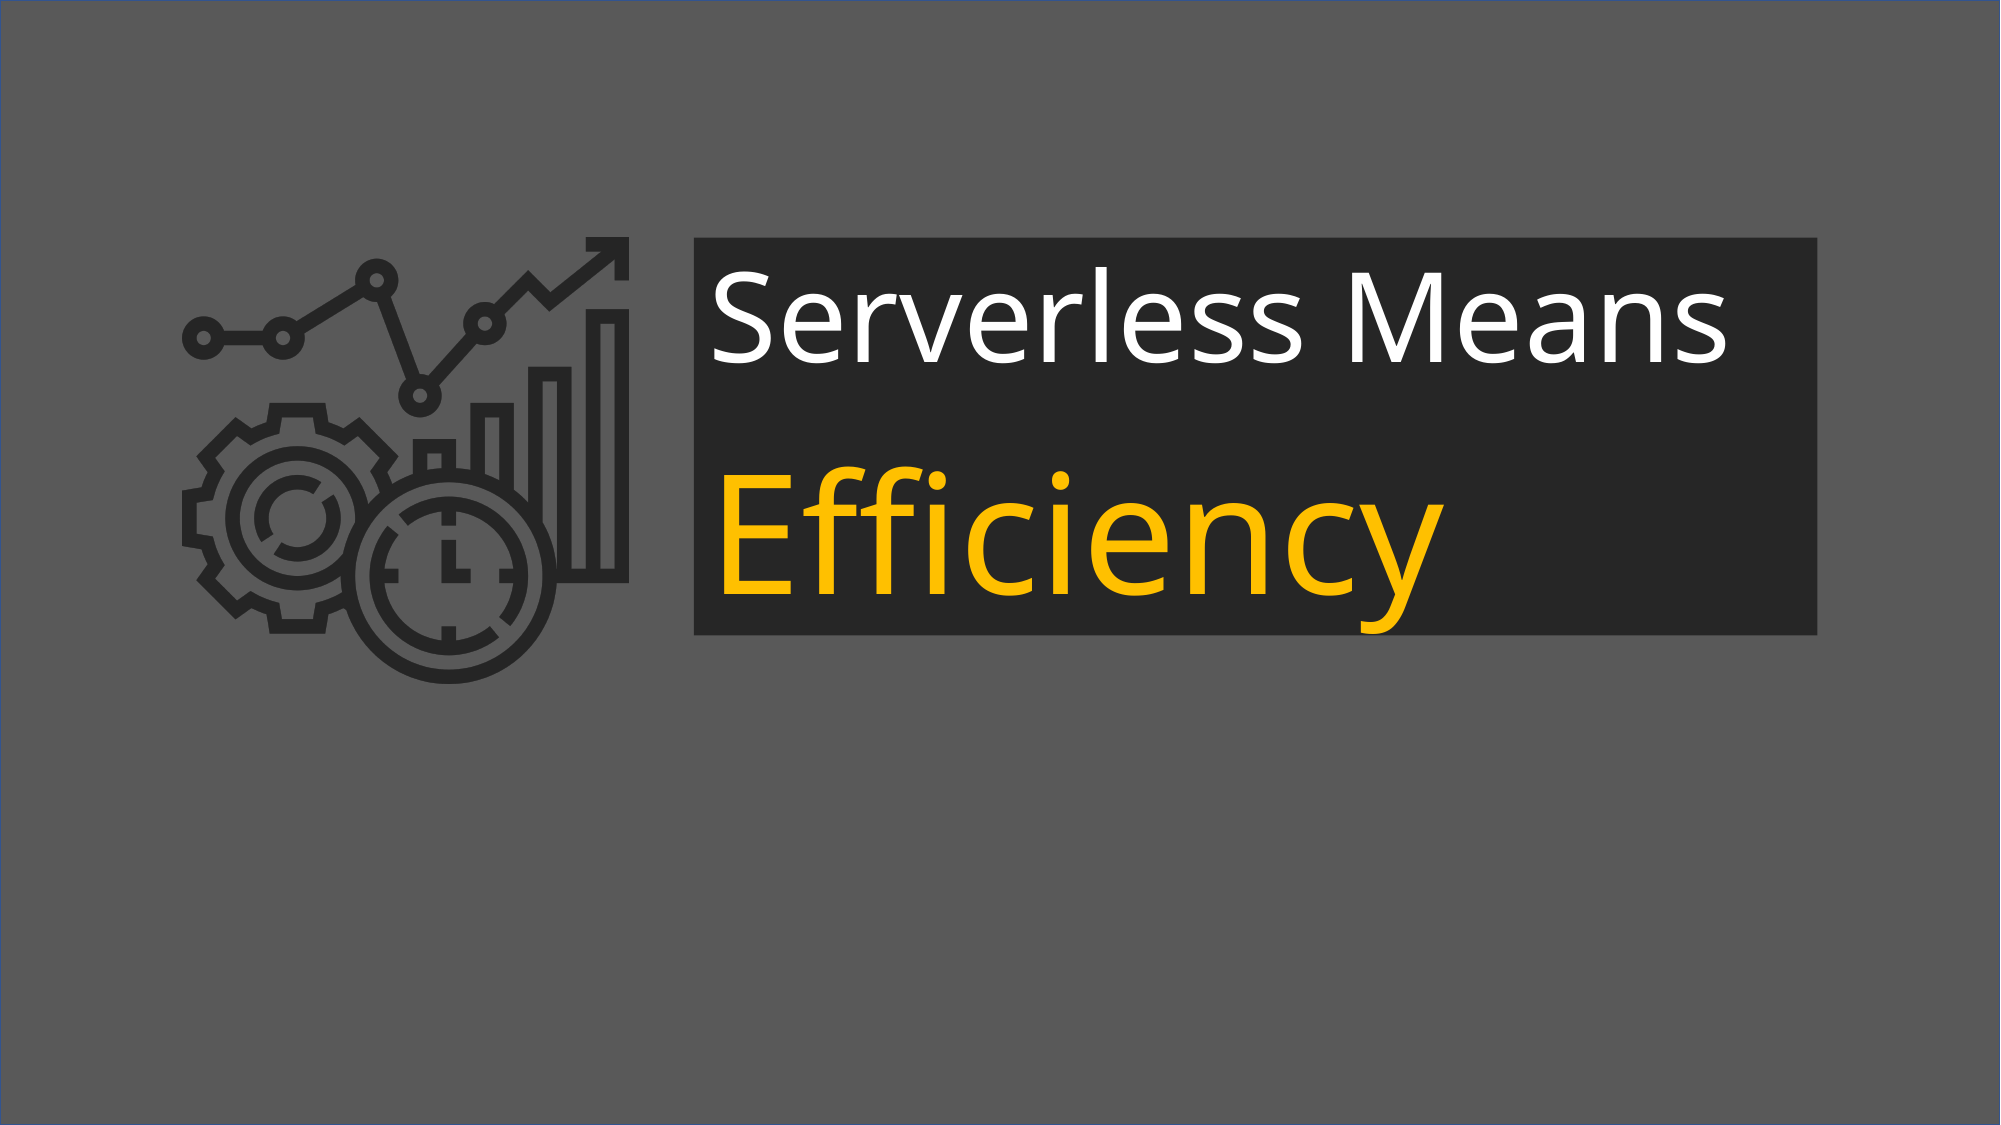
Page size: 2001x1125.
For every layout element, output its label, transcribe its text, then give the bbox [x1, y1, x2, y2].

picture [182, 237, 629, 684]
text_box [0, 0, 2000, 1125]
text_box Serverless Means Efficiency [693, 237, 1818, 636]
